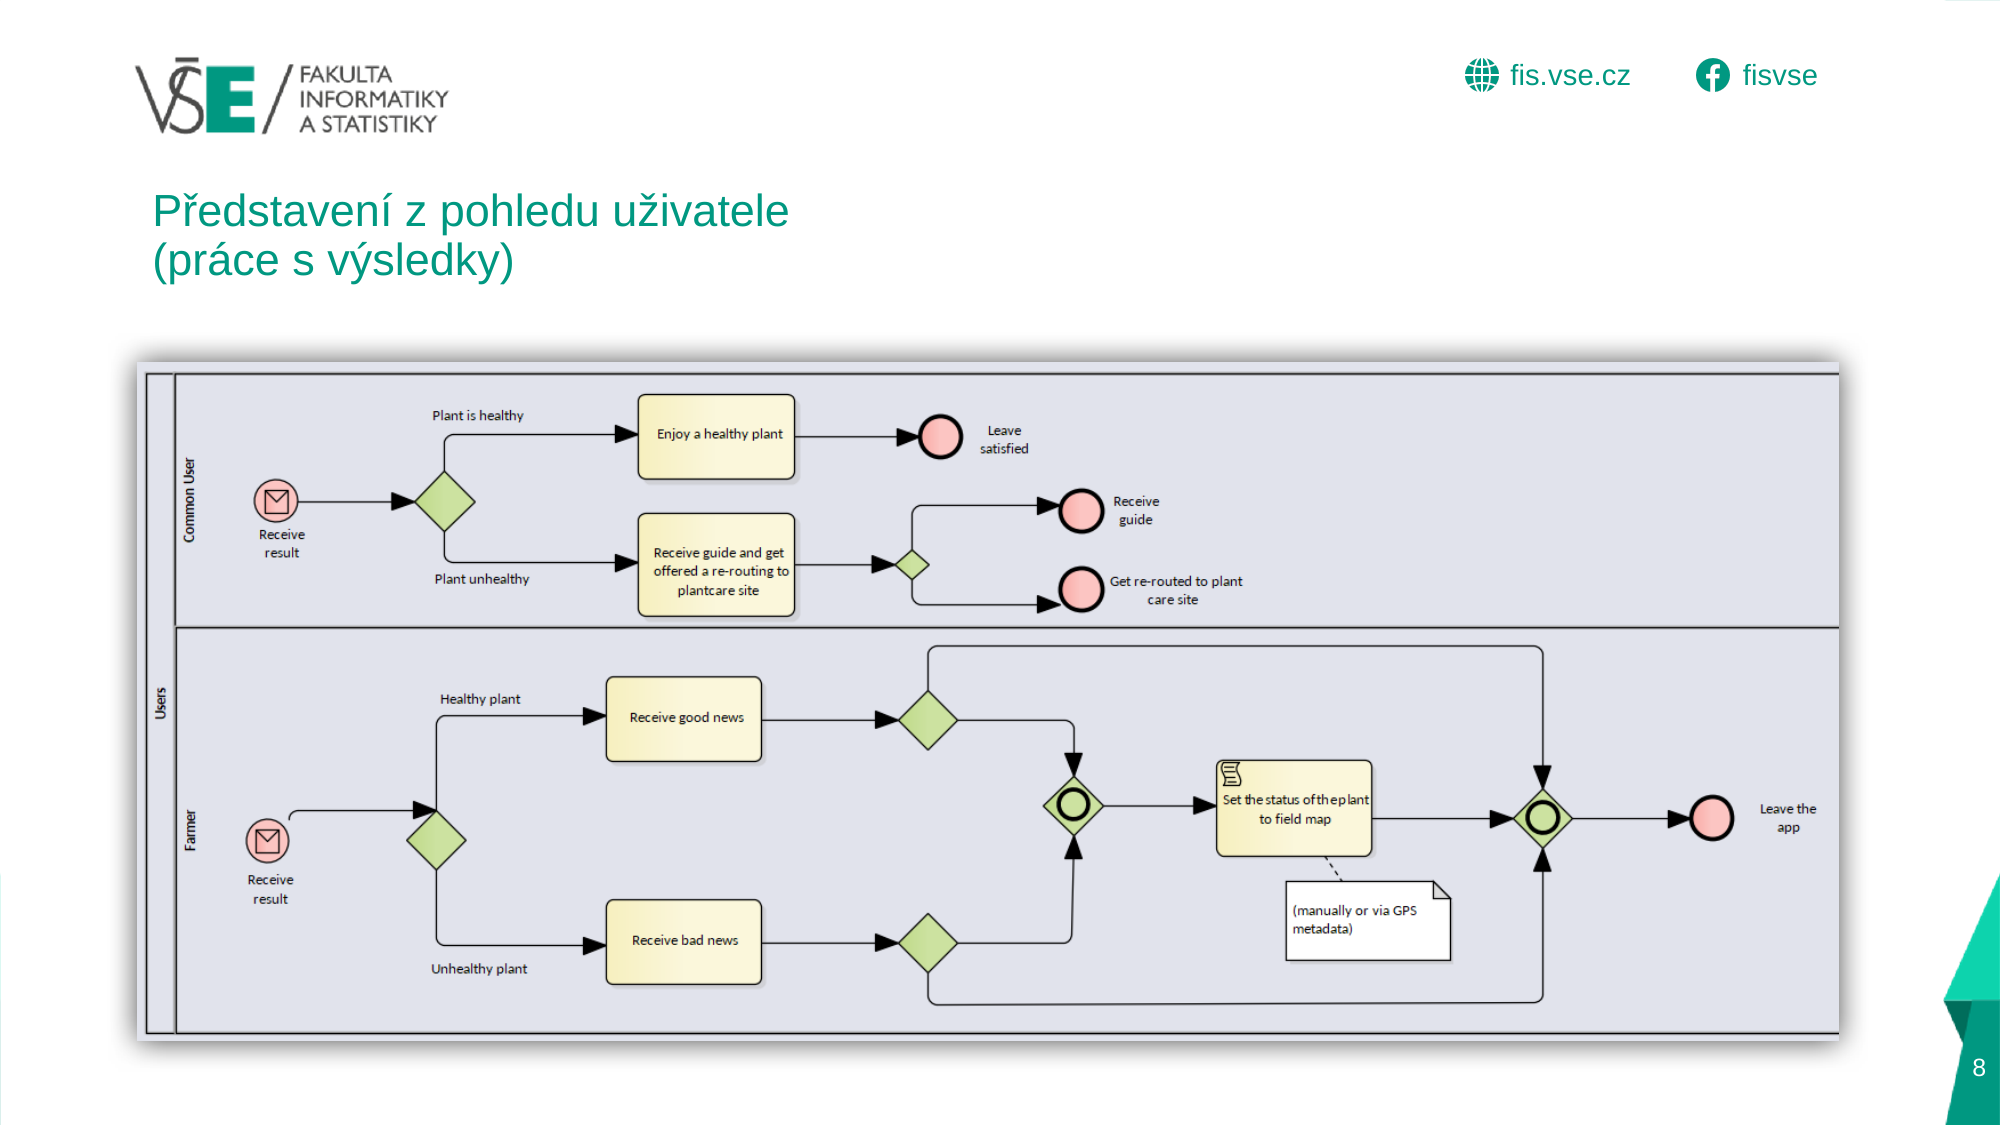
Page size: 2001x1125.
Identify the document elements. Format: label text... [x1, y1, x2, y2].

title Představení z pohledu uživatele (práce s výsledky) [137, 180, 1839, 294]
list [137, 362, 1840, 1041]
picture [0, 0, 2000, 1125]
